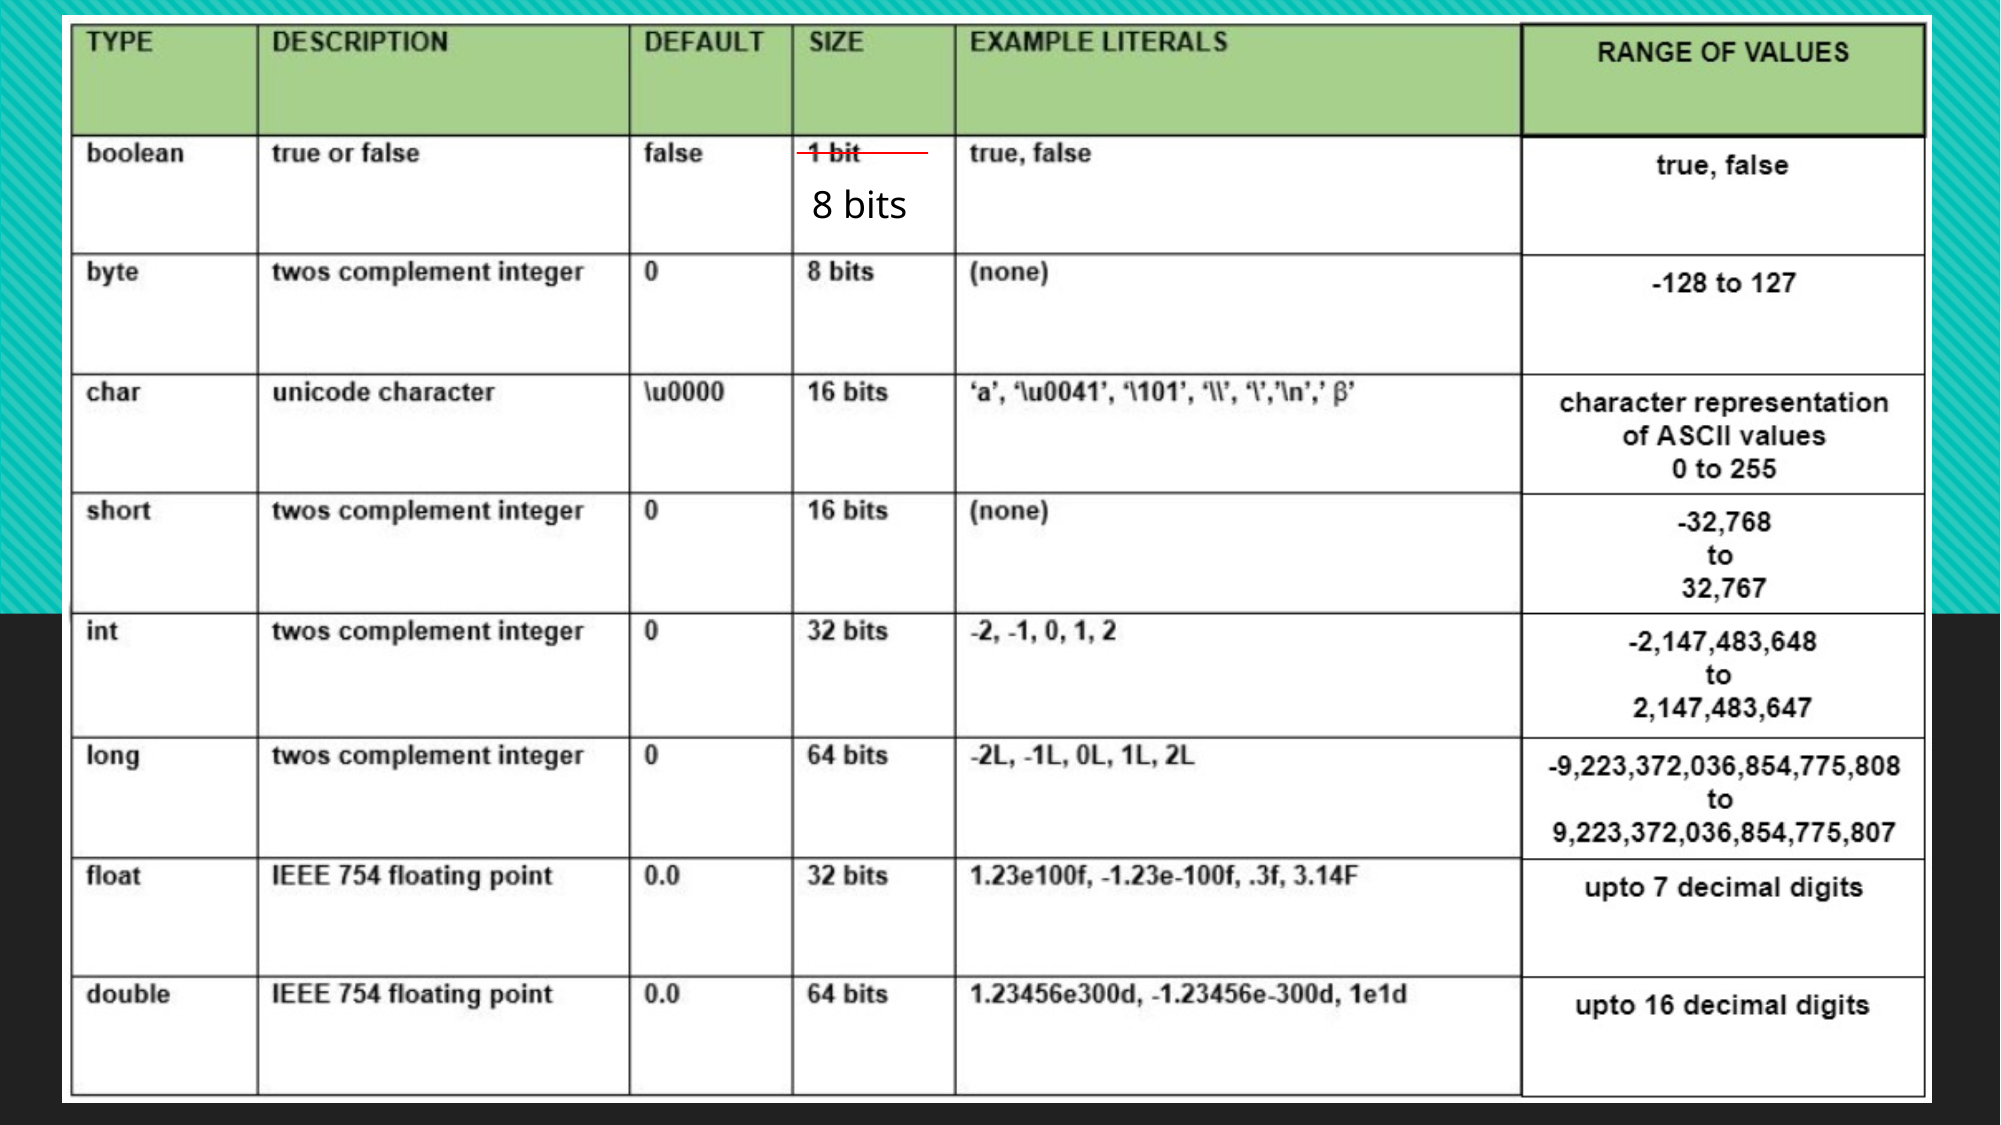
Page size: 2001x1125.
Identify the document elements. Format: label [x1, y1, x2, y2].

text_box [0, 612, 2000, 1125]
picture [62, 15, 1932, 1103]
text_box [0, 0, 2000, 612]
